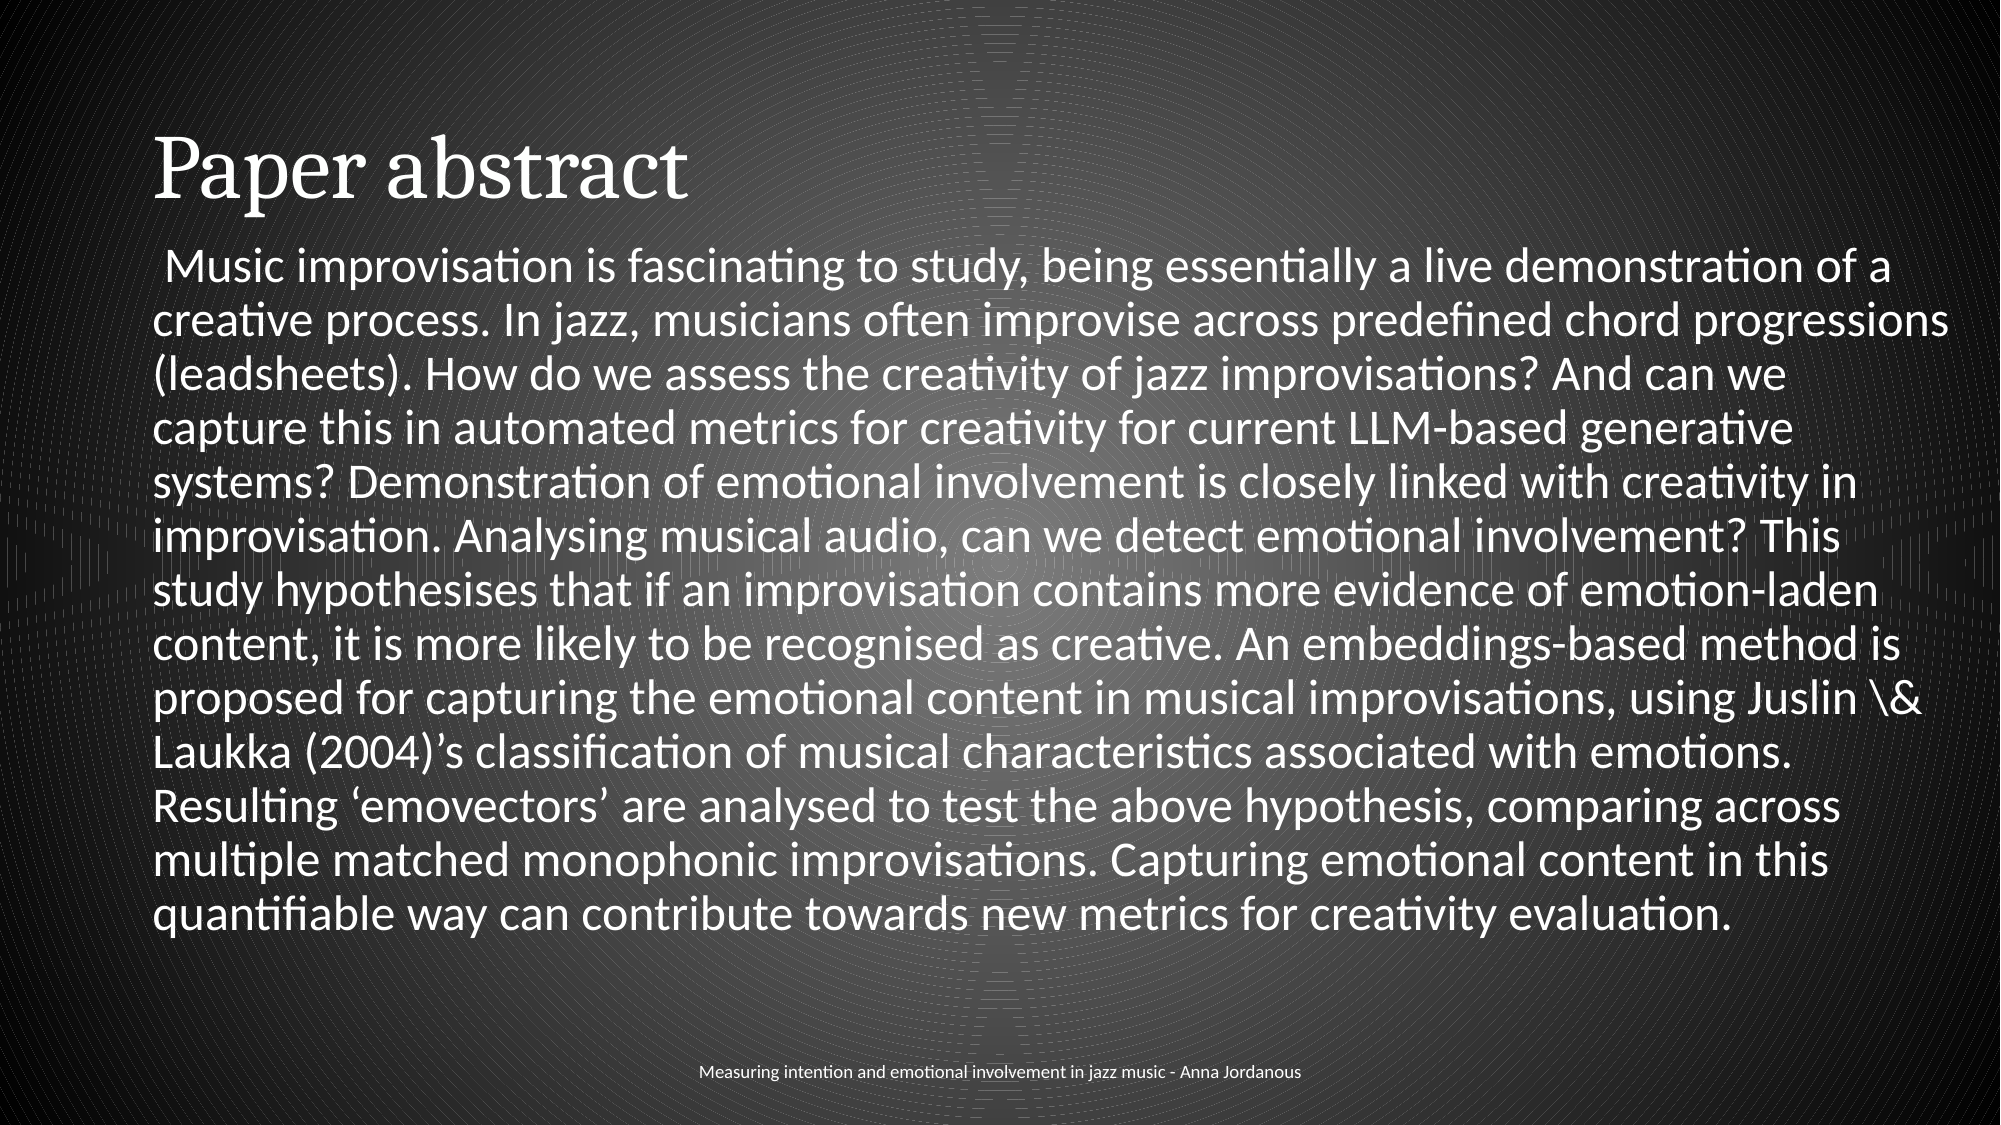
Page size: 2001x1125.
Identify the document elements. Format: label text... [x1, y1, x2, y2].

title Paper abstract [137, 59, 1863, 231]
footer Measuring intention and emotional involvement in jazz music - Anna Jordanous [662, 1042, 1338, 1103]
list Music improvisation is fascinating to study, being essentially a live demonstration of a creative process. In jazz, musicians often improvise across predefined chord progressions (leadsheets). How do we assess the creativity of jazz improvisations? And can we capture this in automated metrics for creativity for current LLM-based generative systems? Demonstration of emotional involvement is closely linked with creativity in improvisation. Analysing musical audio, can we detect emotional involvement? This study hypothesises that if an improvisation contains more evidence of emotion-laden content, it is more likely to be recognised as creative. An embeddings-based method is proposed for capturing the emotional content in musical improvisations, using Juslin \& Laukka (2004)’s classification of musical characteristics associated with emotions. Resulting ‘emovectors’ are analysed to test the above hypothesis, comparing across multiple matched monophonic improvisations. Capturing emotional content in this quantifiable way can contribute towards new metrics for creativity evaluation. [137, 231, 1970, 1014]
